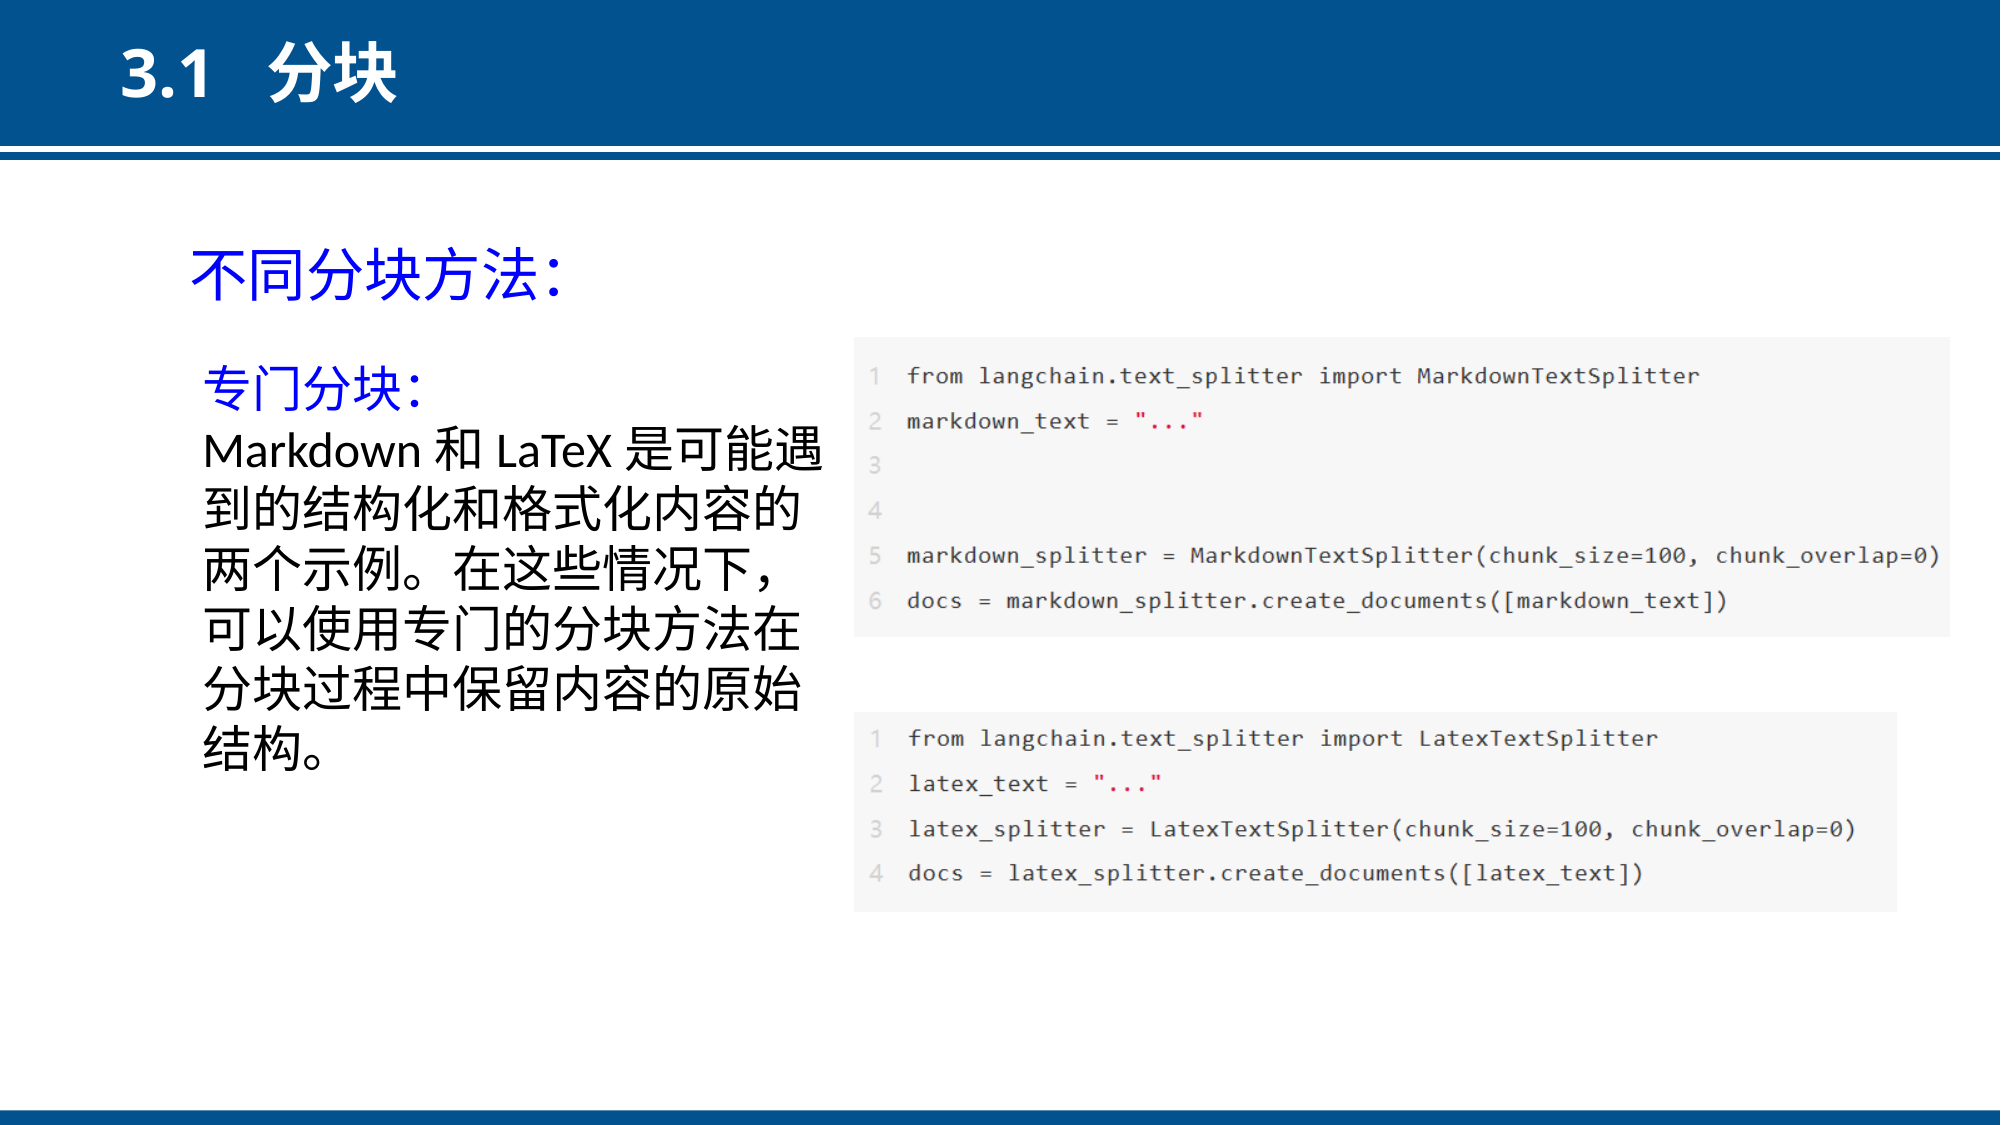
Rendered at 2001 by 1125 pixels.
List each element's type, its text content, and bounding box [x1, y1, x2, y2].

picture [853, 337, 1950, 637]
text_box 不同分块方法： [174, 231, 842, 386]
text_box [0, 1110, 2000, 1125]
text_box 专门分块： Markdown和LaTeX是可能遇到的结构化和格式化内容的两个示例。在这些情况下，可以使用专门的分块方法在分块过程中保留内容的原始结构。 [187, 349, 855, 845]
picture [853, 712, 1897, 912]
title 3.1 分块 [117, 28, 1988, 138]
